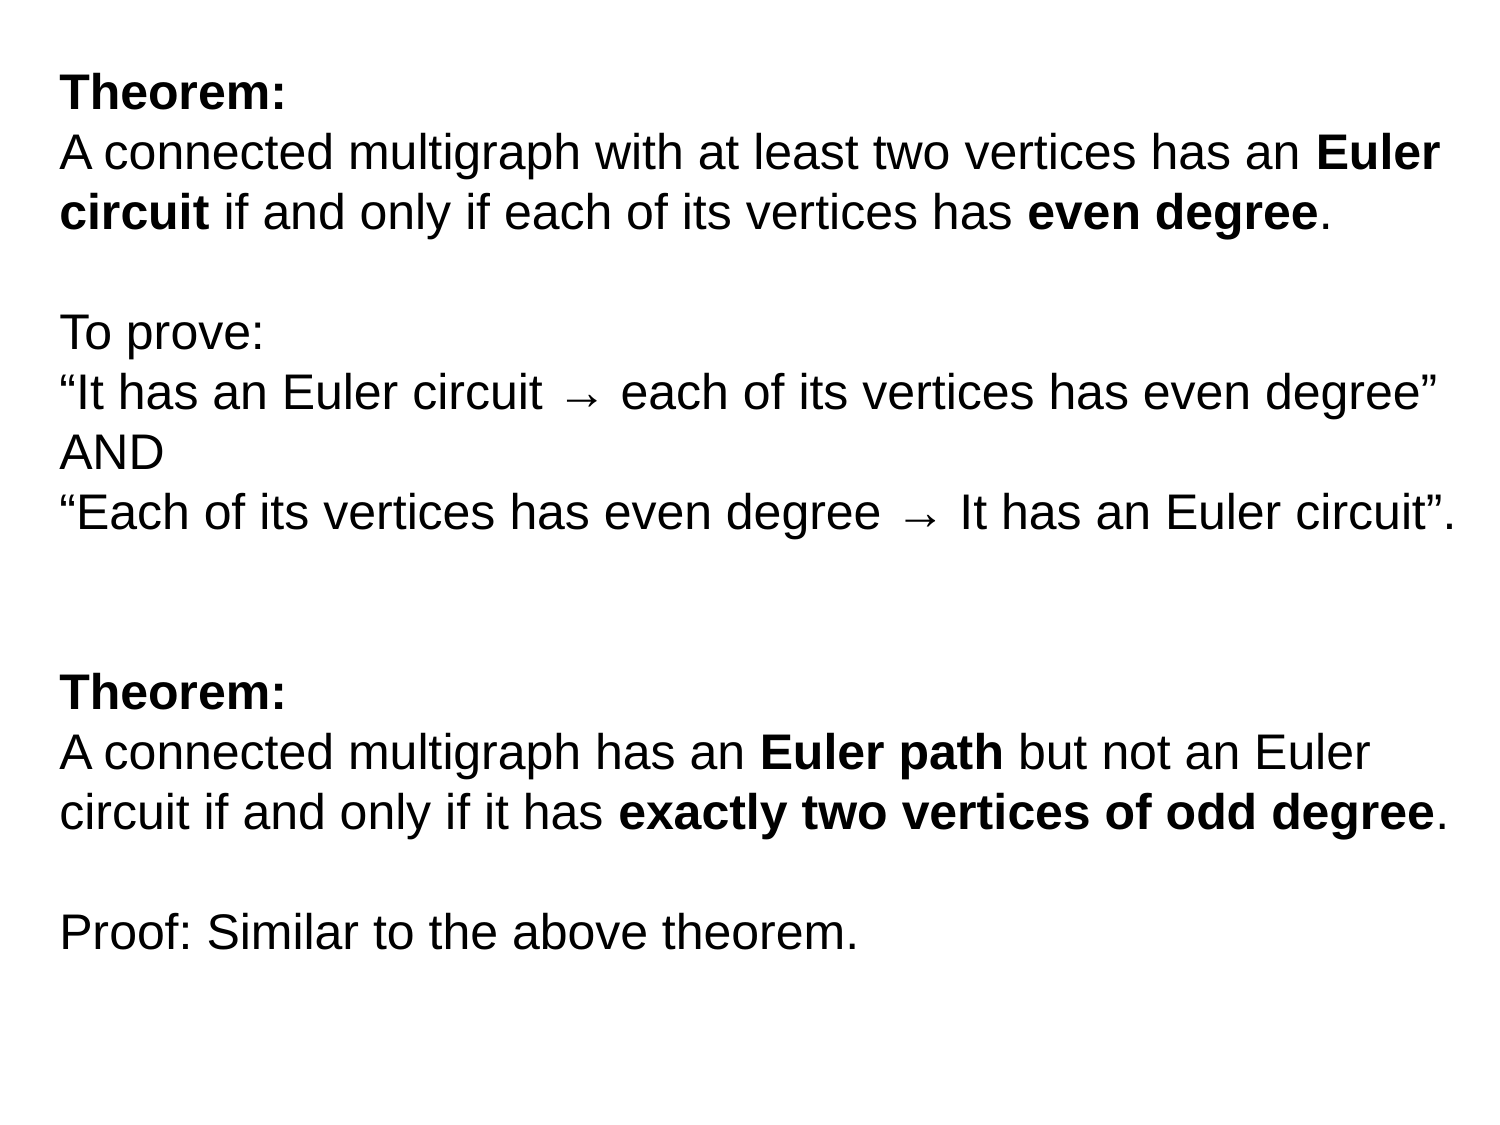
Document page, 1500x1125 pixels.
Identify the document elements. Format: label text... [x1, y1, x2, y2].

text_box Theorem: A connected multigraph with at least two vertices has an Euler circuit if and only if each of its vertices has even degree. To prove: “It has an Euler circuit → each of its vertices has even degree” AND “Each of its vertices has even degree → It has an Euler circuit”. Theorem: A connected multigraph has an Euler path but not an Euler circuit if and only if it has exactly two vertices of odd degree. Proof: Similar to the above theorem. [44, 44, 1474, 1018]
